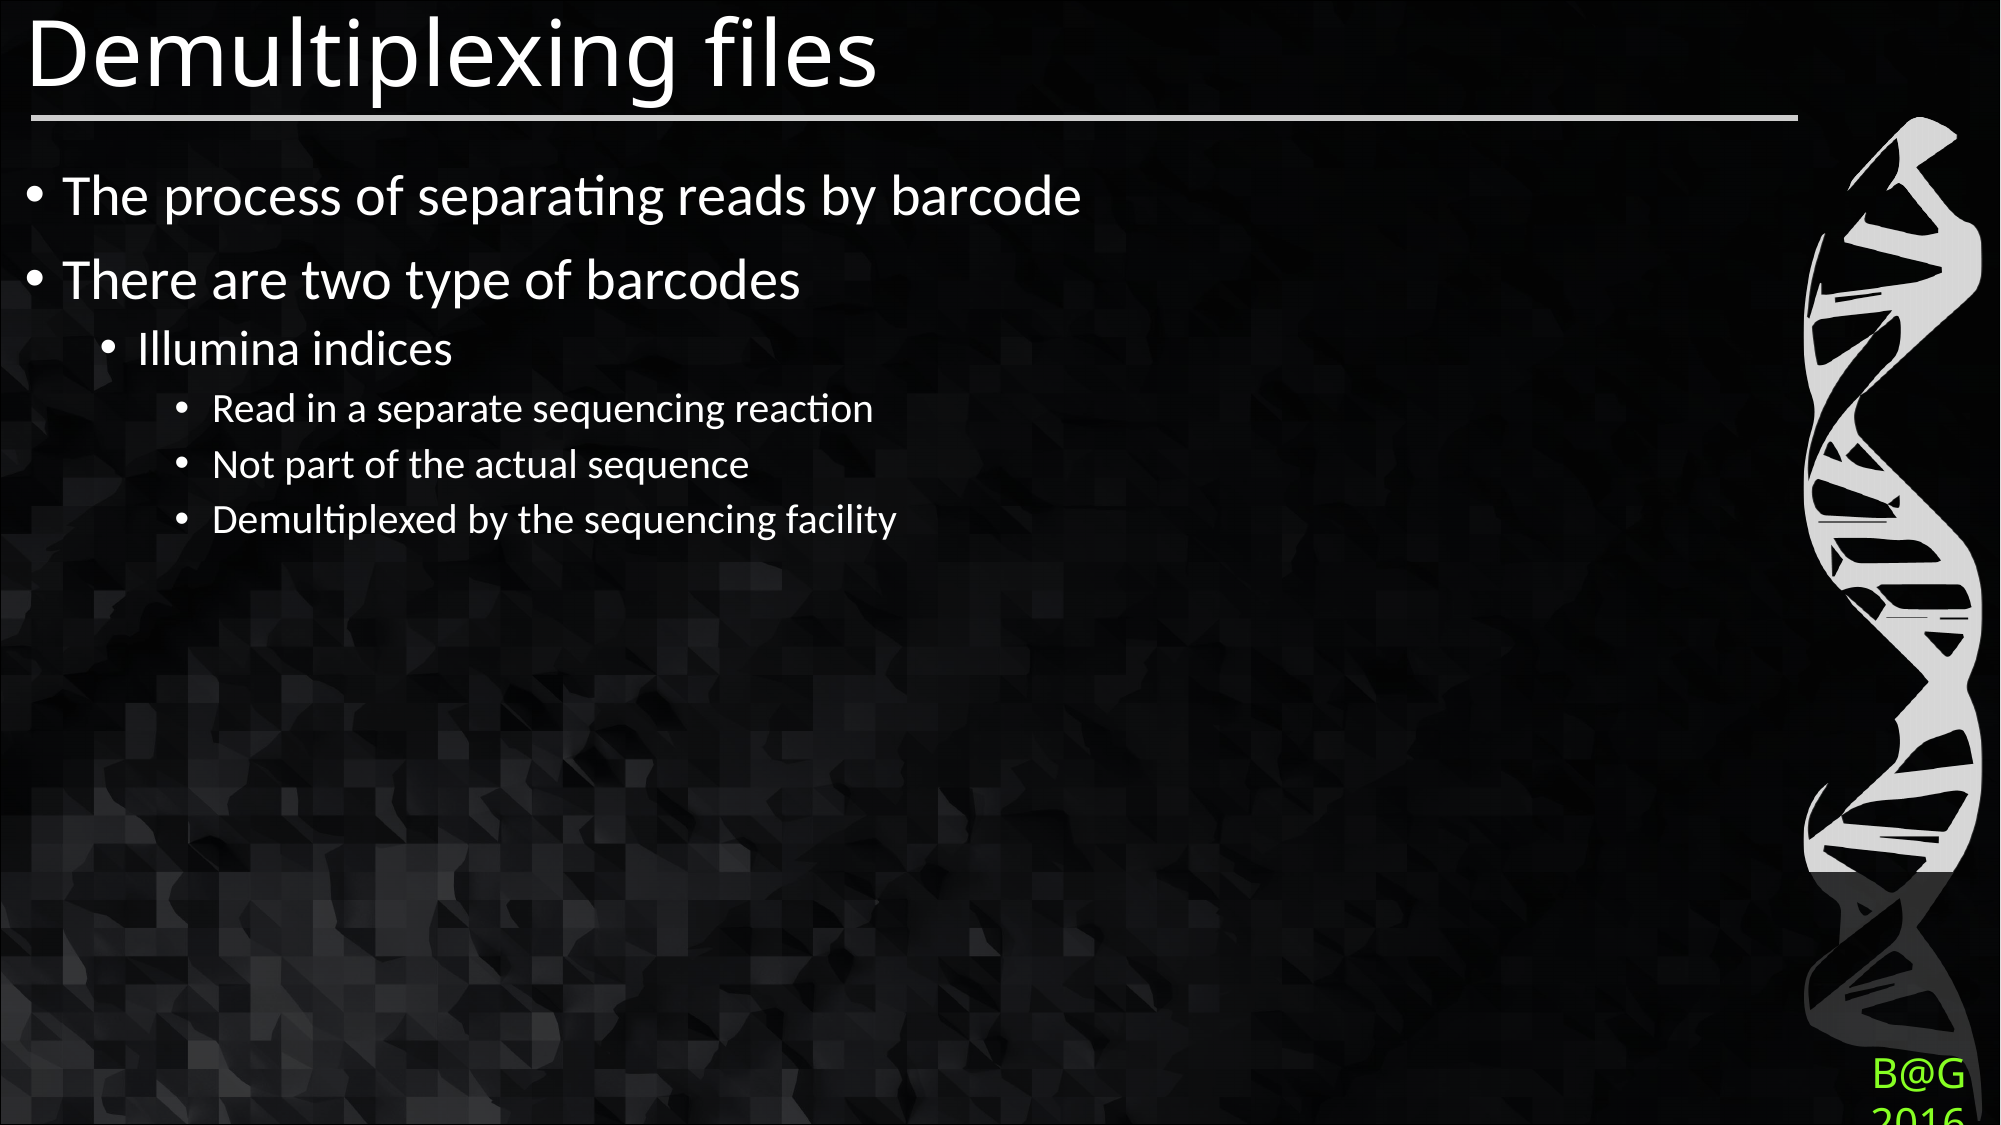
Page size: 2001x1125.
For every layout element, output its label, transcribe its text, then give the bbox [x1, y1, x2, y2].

list The process of separating reads by barcode There are two type of barcodes Illumina indices Read in a separate sequencing reaction Not part of the actual sequence Demultiplexed by the sequencing facility [9, 157, 1655, 872]
title Demultiplexing files [9, 0, 1655, 157]
text_box B@G 2016 [1777, 1069, 1970, 1125]
picture [1, 1, 1999, 1124]
